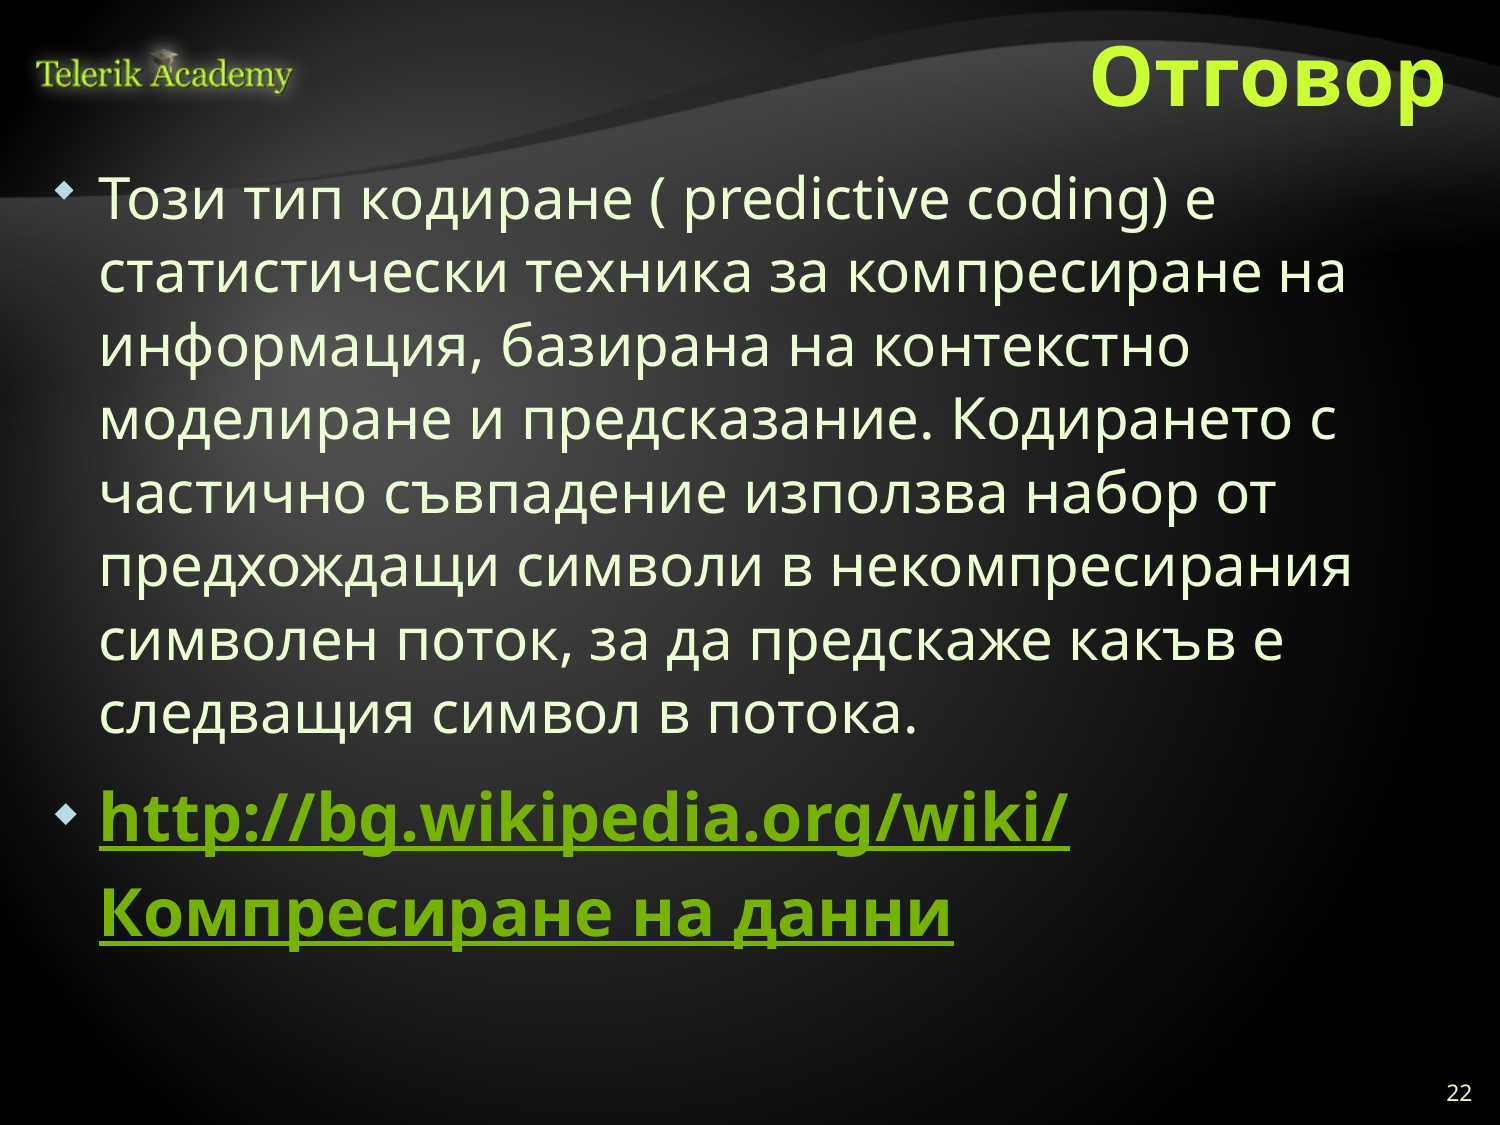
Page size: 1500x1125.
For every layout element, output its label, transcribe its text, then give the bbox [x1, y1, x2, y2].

title Отговор [300, 12, 1463, 149]
slide_number 22 [1412, 1074, 1488, 1113]
picture [0, 0, 1500, 1125]
list Този тип кодиране ( predictive coding) е статистически техника за компресиране на информация, базирана на контекстно моделиране и предсказание. Кодирането с частично съвпадение използва набор от предхождащи символи в некомпресирания символен поток, за да предскаже какъв е следващия символ в потока. http://bg.wikipedia.org/wiki/Компресиране на данни [37, 149, 1463, 1100]
